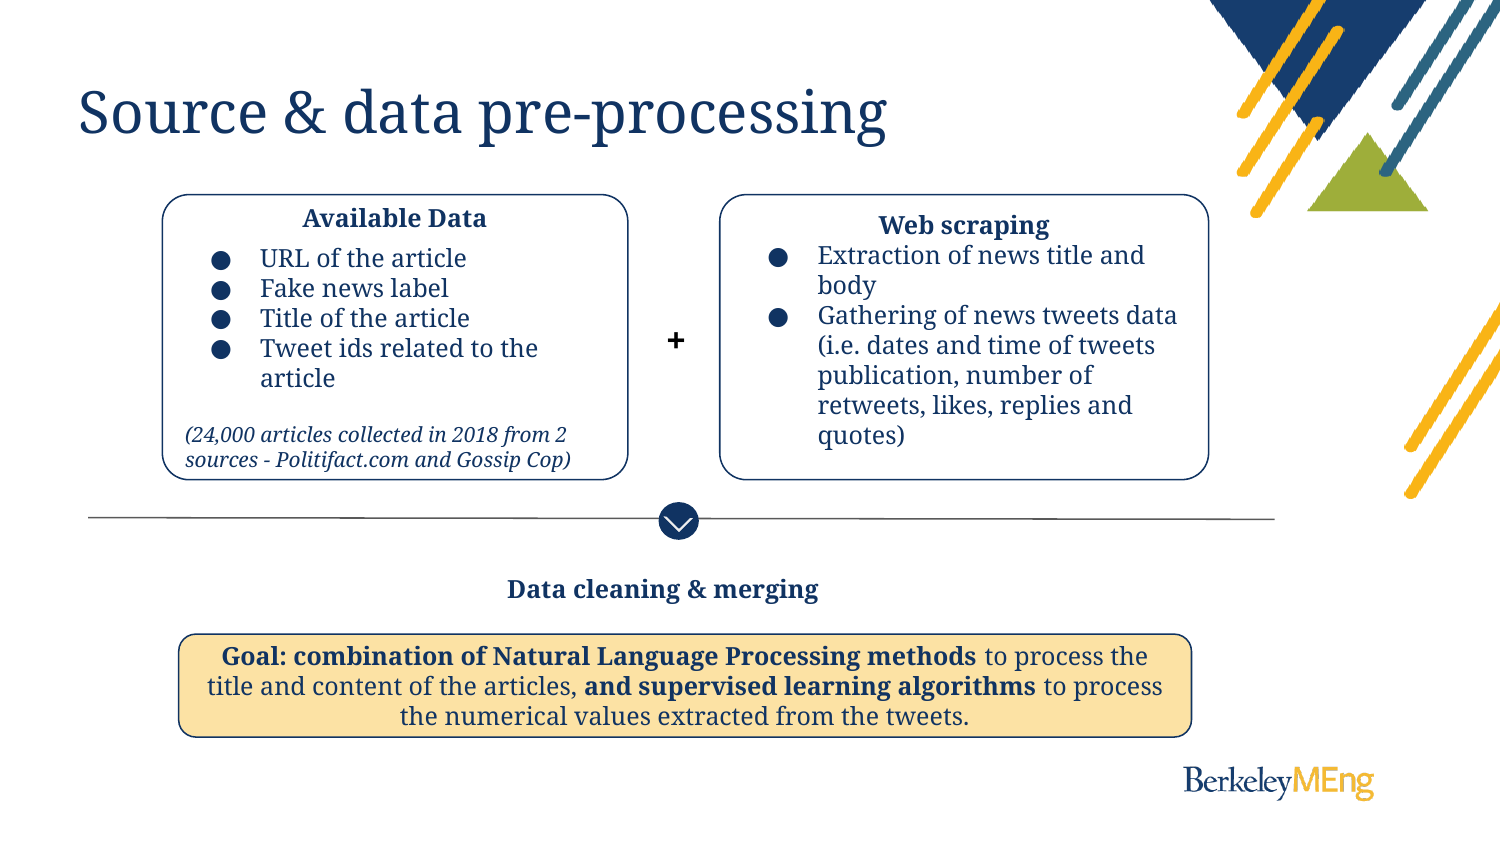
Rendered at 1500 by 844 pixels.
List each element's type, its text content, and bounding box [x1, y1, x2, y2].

text_box Web scraping Extraction of news title and body Gathering of news tweets data (i.e. dates and time of tweets publication, number of retweets, likes, replies and quotes) [719, 194, 1209, 480]
text_box Data cleaning & merging [107, 558, 1225, 618]
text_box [659, 499, 699, 540]
text_box Goal: combination of Natural Language Processing methods to process the title and content of the articles, and supervised learning algorithms to process the numerical values extracted from the tweets. [178, 634, 1192, 738]
text_box + [651, 304, 719, 375]
text_box Available Data URL of the article Fake news label Title of the article Tweet ids related to the article (24,000 articles collected in 2018 from 2 sources - Politifact.com and Gossip Cop) [162, 194, 628, 480]
picture [0, 0, 1500, 844]
title Source & data pre-processing [63, 60, 1462, 155]
